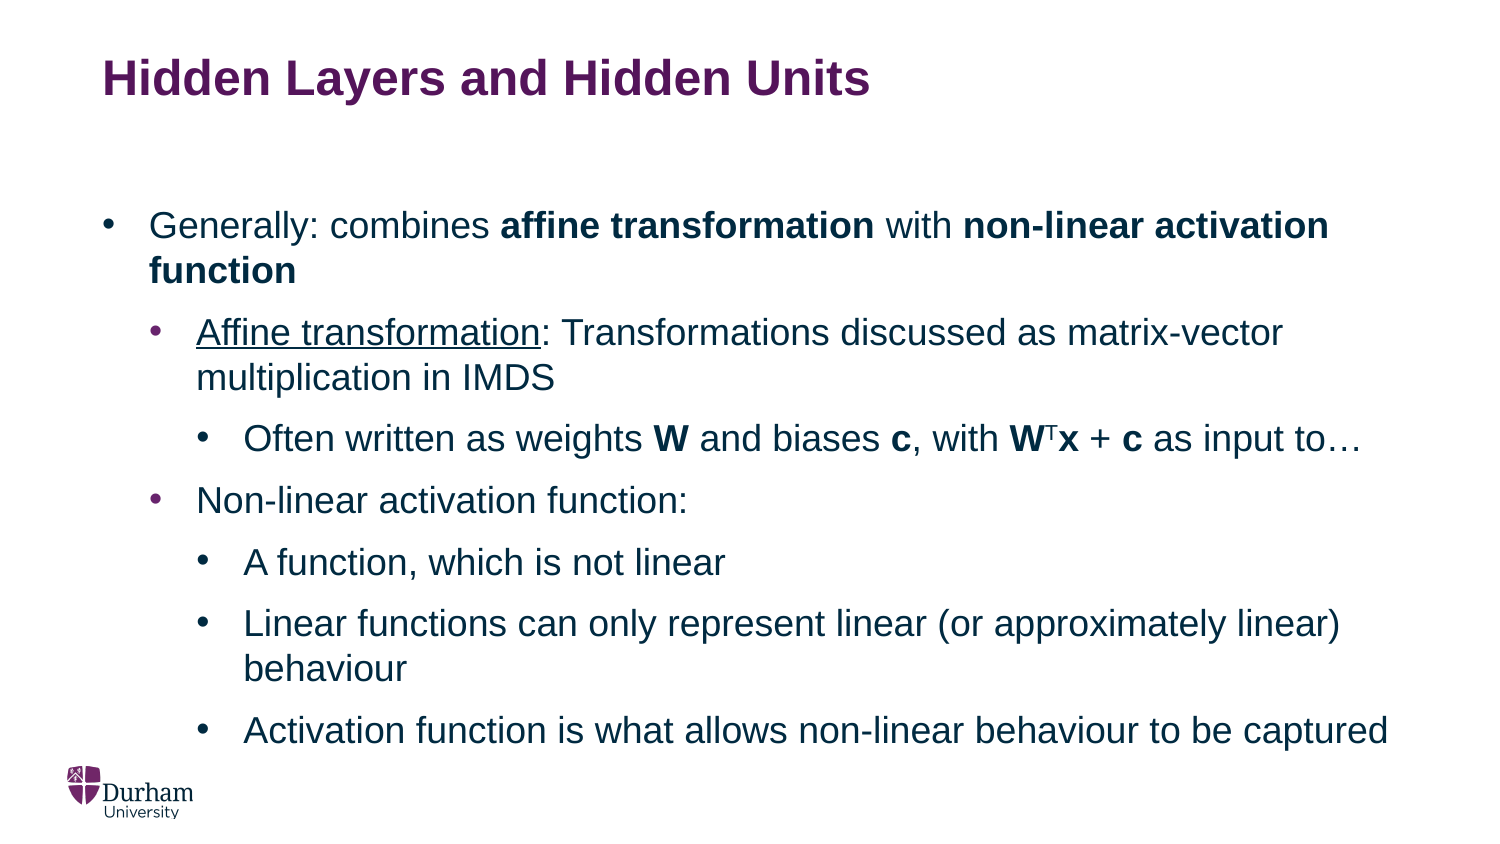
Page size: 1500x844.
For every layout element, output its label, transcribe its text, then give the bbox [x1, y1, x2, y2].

list Generally: combines affine transformation with non-linear activation function Affine transformation: Transformations discussed as matrix-vector multiplication in IMDS Often written as weights W and biases c, with WTx + c as input to… Non-linear activation function: A function, which is not linear Linear functions can only represent linear (or approximately linear) behaviour Activation function is what allows non-linear behaviour to be captured [101, 200, 1399, 679]
title Hidden Layers and Hidden Units [101, 45, 1399, 187]
